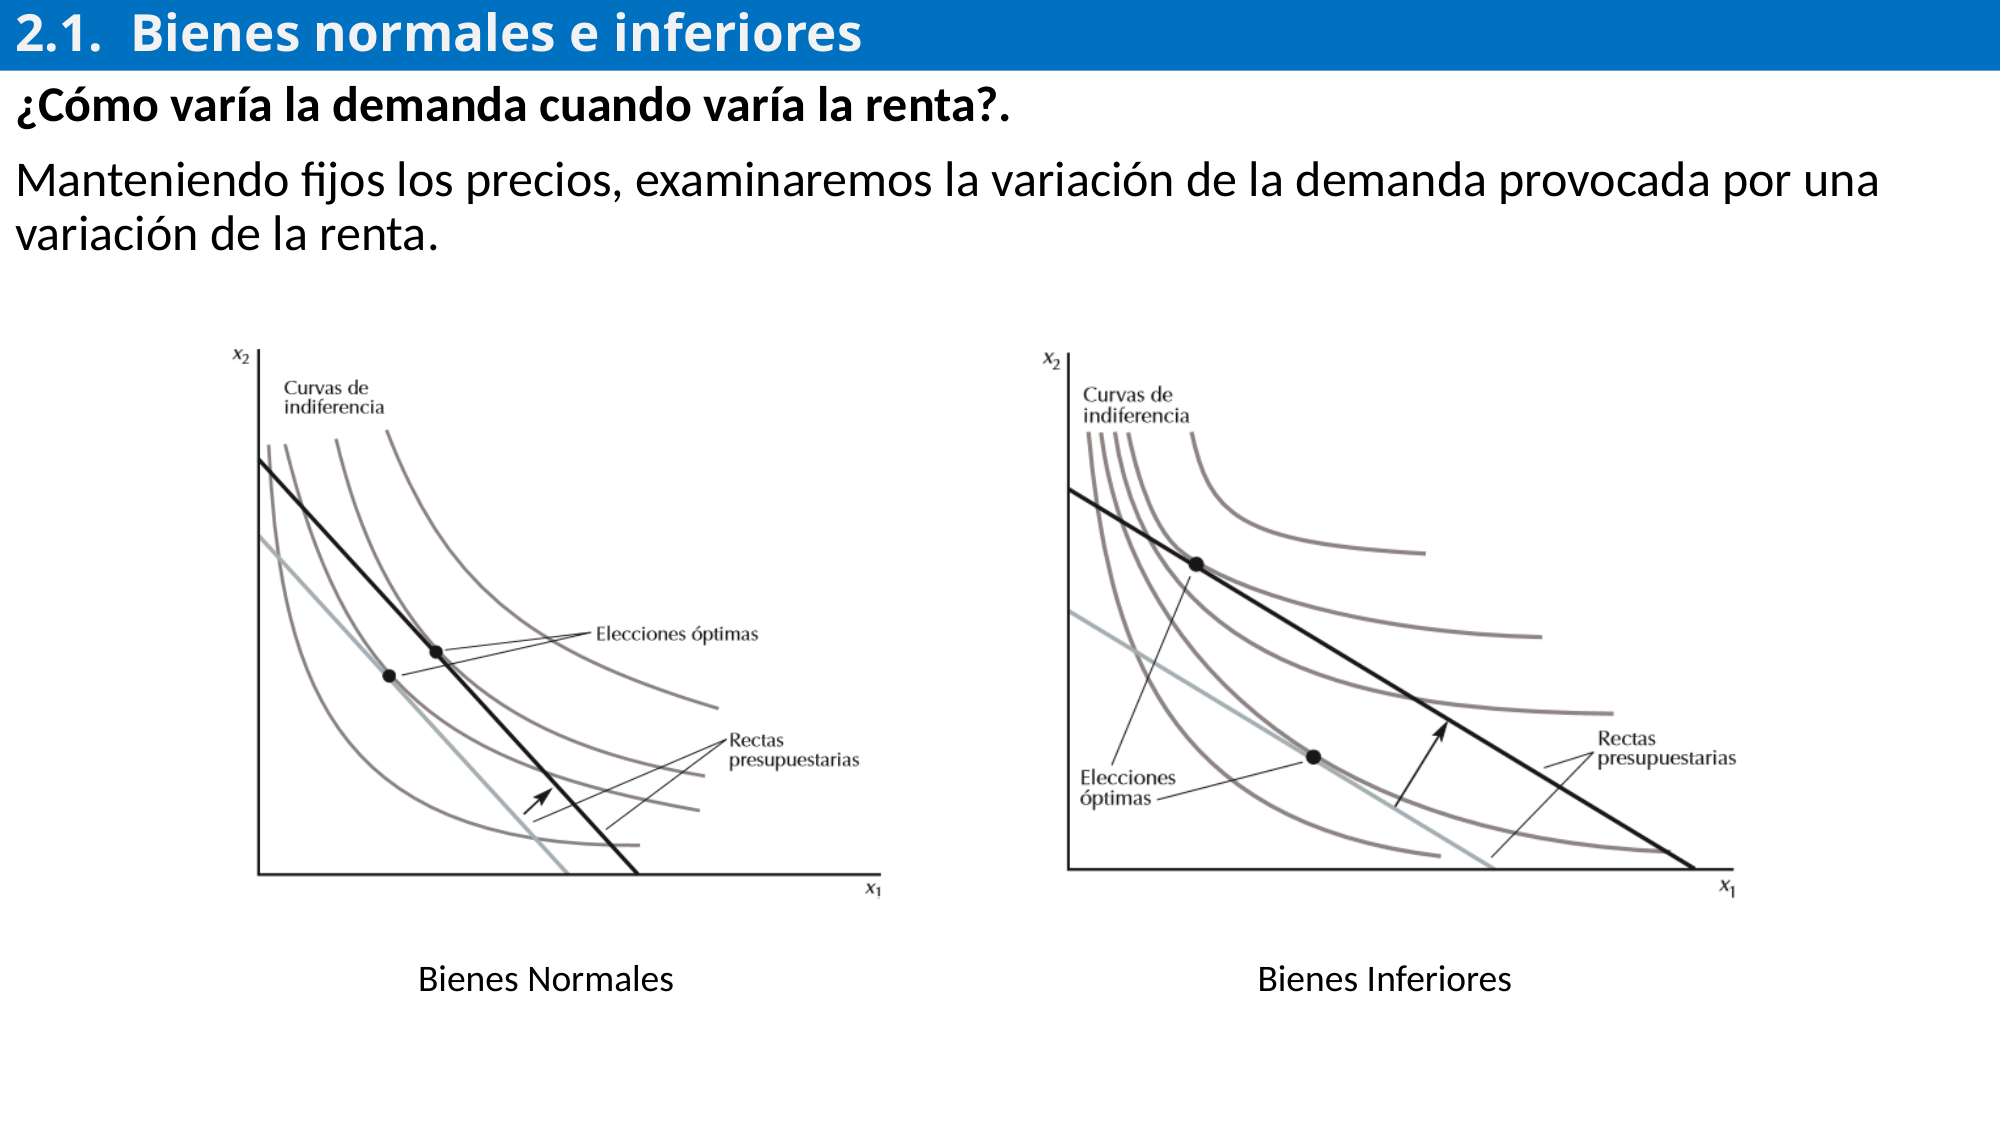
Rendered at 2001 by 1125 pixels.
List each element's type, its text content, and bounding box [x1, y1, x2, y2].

text_box Bienes Normales [403, 946, 711, 1006]
list ¿Cómo varía la demanda cuando varía la renta?. Manteniendo fijos los precios, examinaremos la variación de la demanda provocada por una variación de la renta. [0, 71, 2000, 1110]
text_box 2.1. Bienes normales e inferiores [0, 0, 2000, 71]
picture [210, 336, 903, 906]
picture [1032, 336, 1761, 906]
text_box Bienes Inferiores [1242, 946, 1550, 1006]
